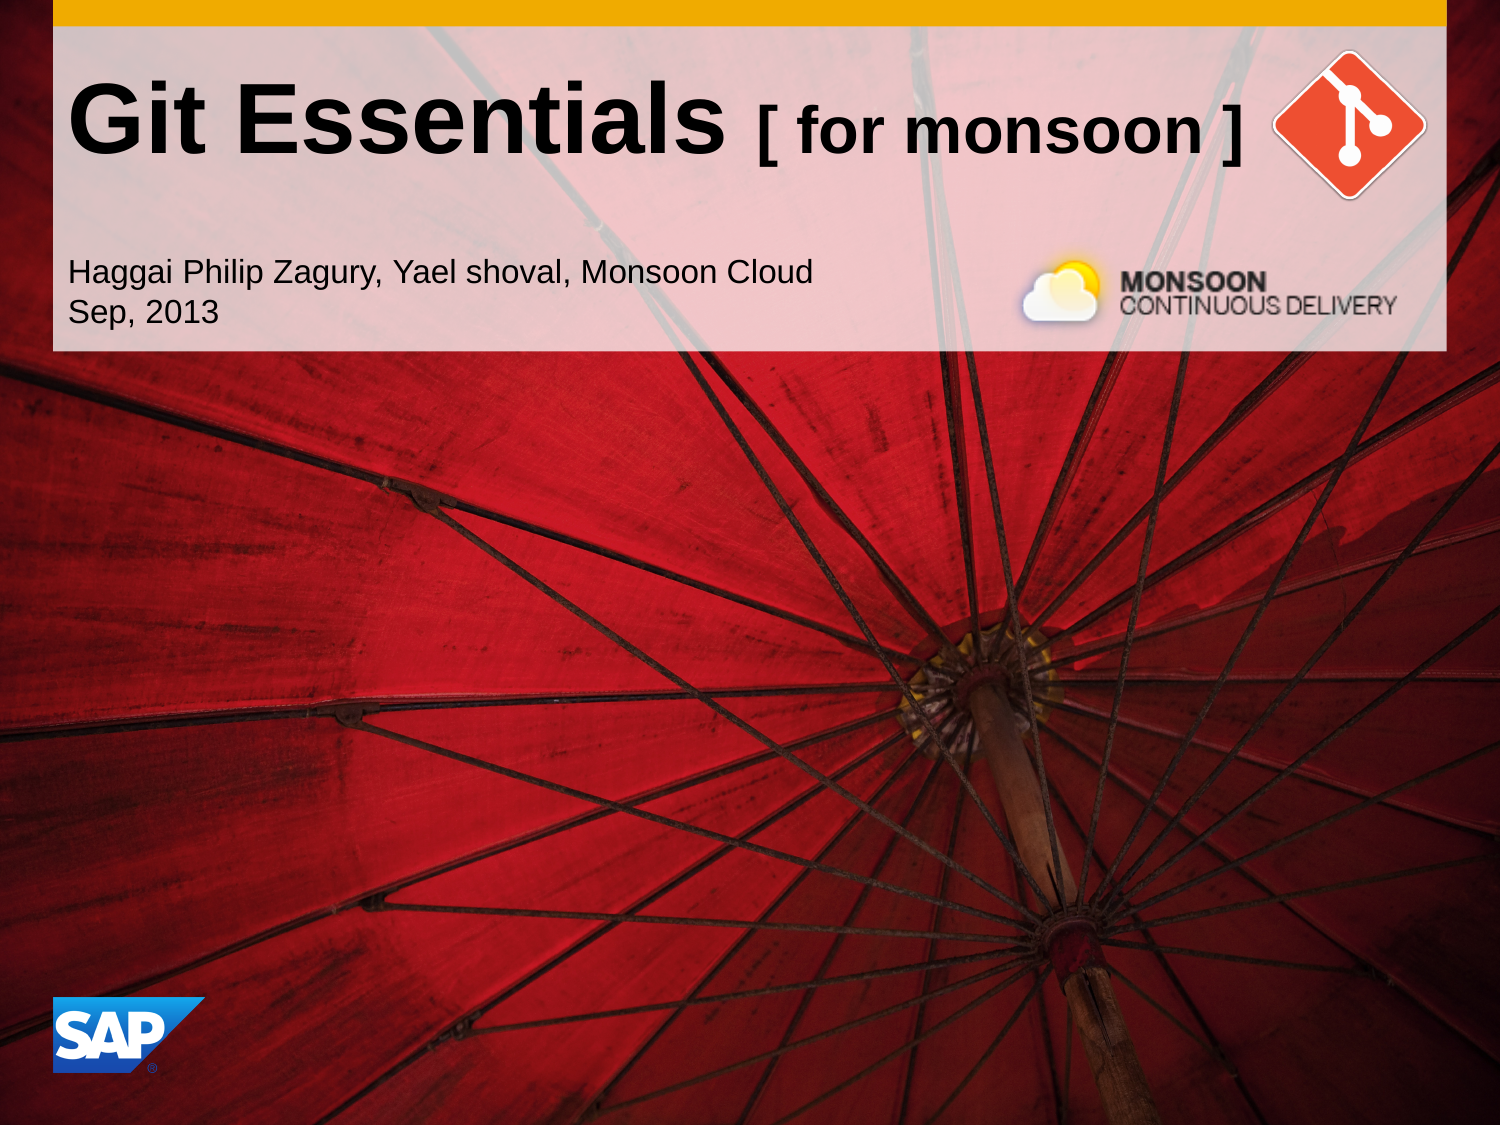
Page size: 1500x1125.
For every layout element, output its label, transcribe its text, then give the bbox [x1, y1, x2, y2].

picture [1011, 242, 1427, 347]
picture [0, 0, 1500, 1125]
title Git Essentials [ for monsoon ] [67, 53, 1249, 175]
text_box [1249, 27, 1450, 222]
subtitle Haggai Philip Zagury, Yael shoval, Monsoon Cloud Sep, 2013 [67, 250, 1005, 347]
